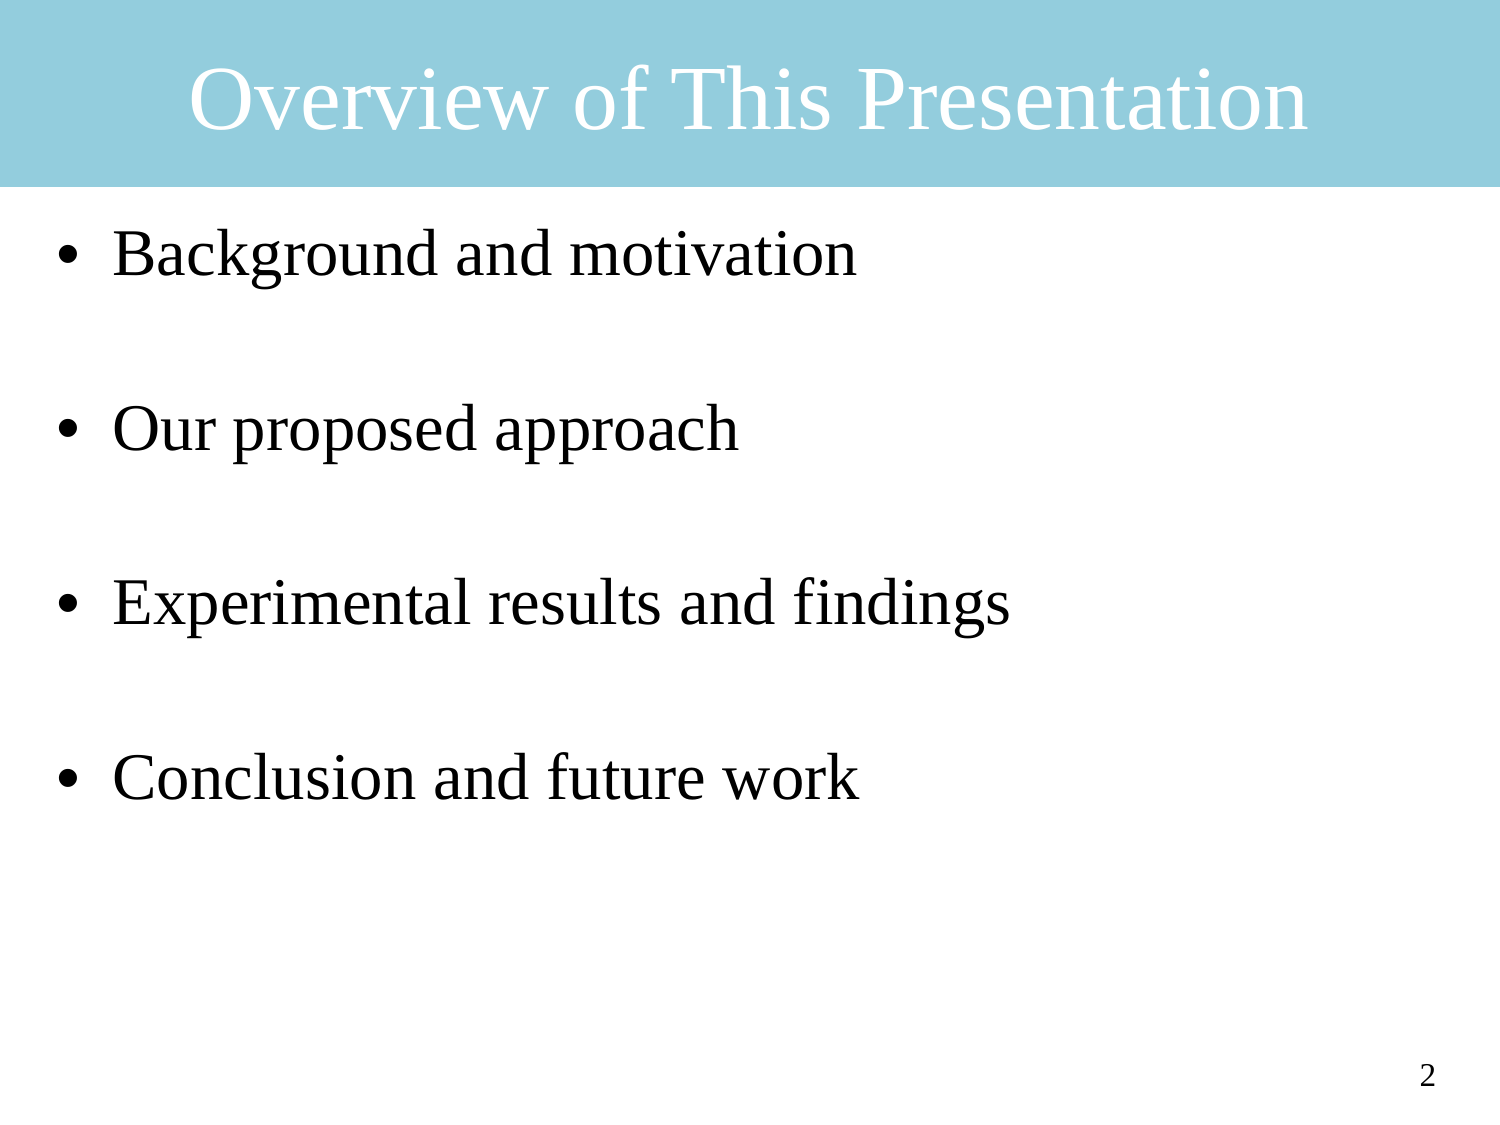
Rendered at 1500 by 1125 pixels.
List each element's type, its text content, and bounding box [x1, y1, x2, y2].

slide_number 2 [1101, 1042, 1452, 1103]
title Overview of This Presentation [0, 0, 1500, 187]
list Background and motivation Our proposed approach Experimental results and findings Conclusion and future work [41, 208, 1459, 1025]
